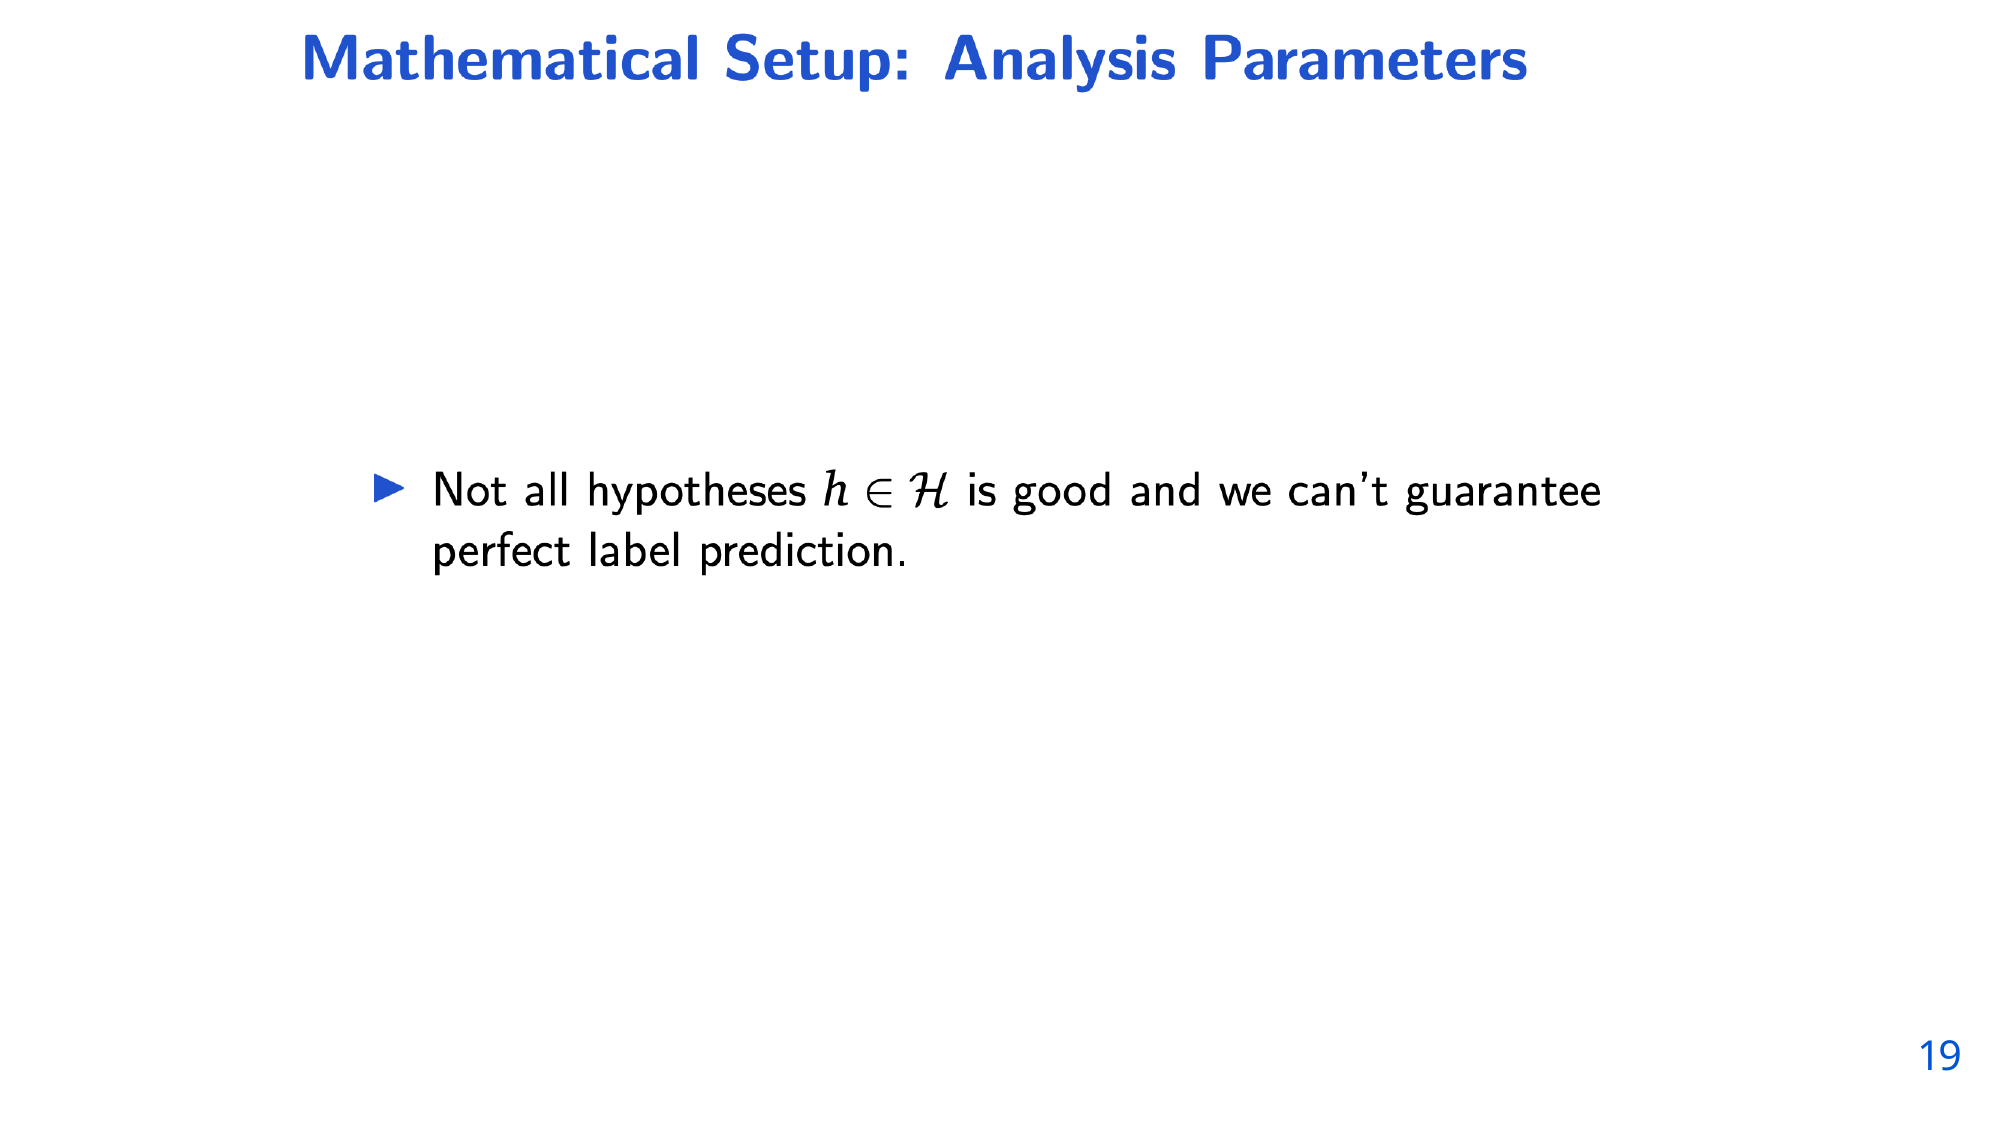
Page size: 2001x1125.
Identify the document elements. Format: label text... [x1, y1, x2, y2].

slide_number 19 [1904, 1034, 1993, 1125]
picture [268, 19, 1708, 1062]
